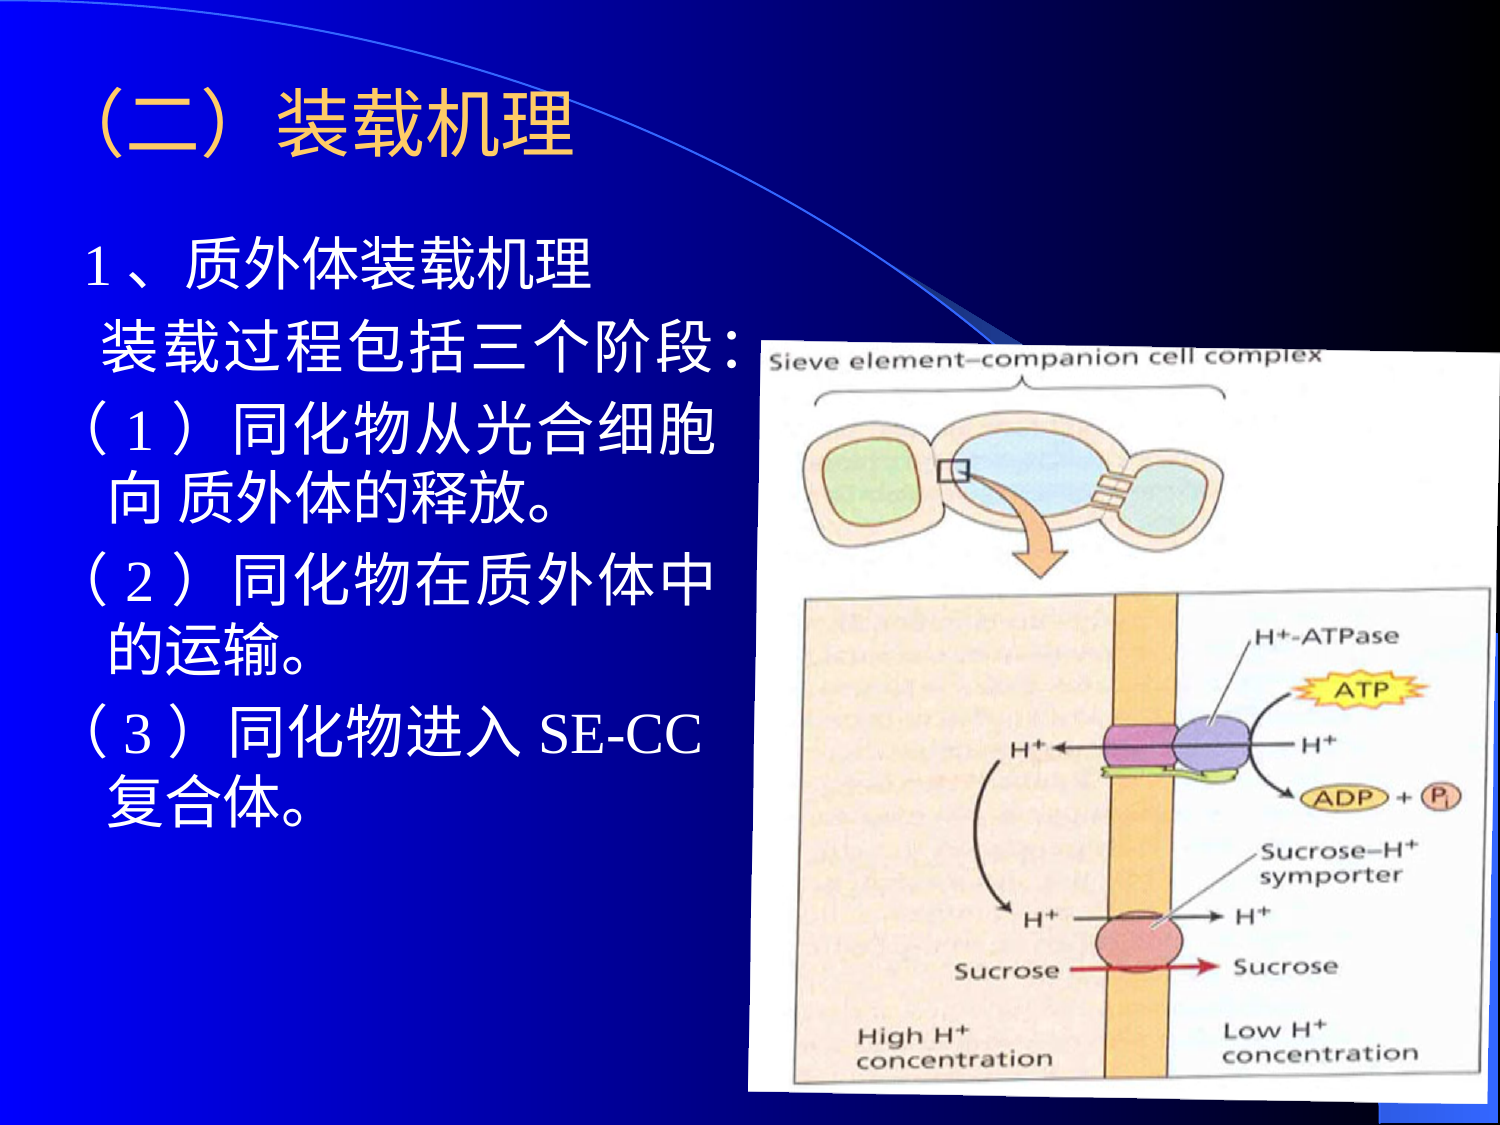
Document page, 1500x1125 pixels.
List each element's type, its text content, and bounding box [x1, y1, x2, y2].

title （二）装载机理 [34, 58, 696, 184]
picture [748, 341, 1500, 1104]
list 1、质外体装载机理 装载过程包括三个阶段： （1）同化物从光合细胞向 质外体的释放。 （2）同化物在质外体中的运输。 （3）同化物进入SE-CC复合体。 [34, 210, 733, 1046]
